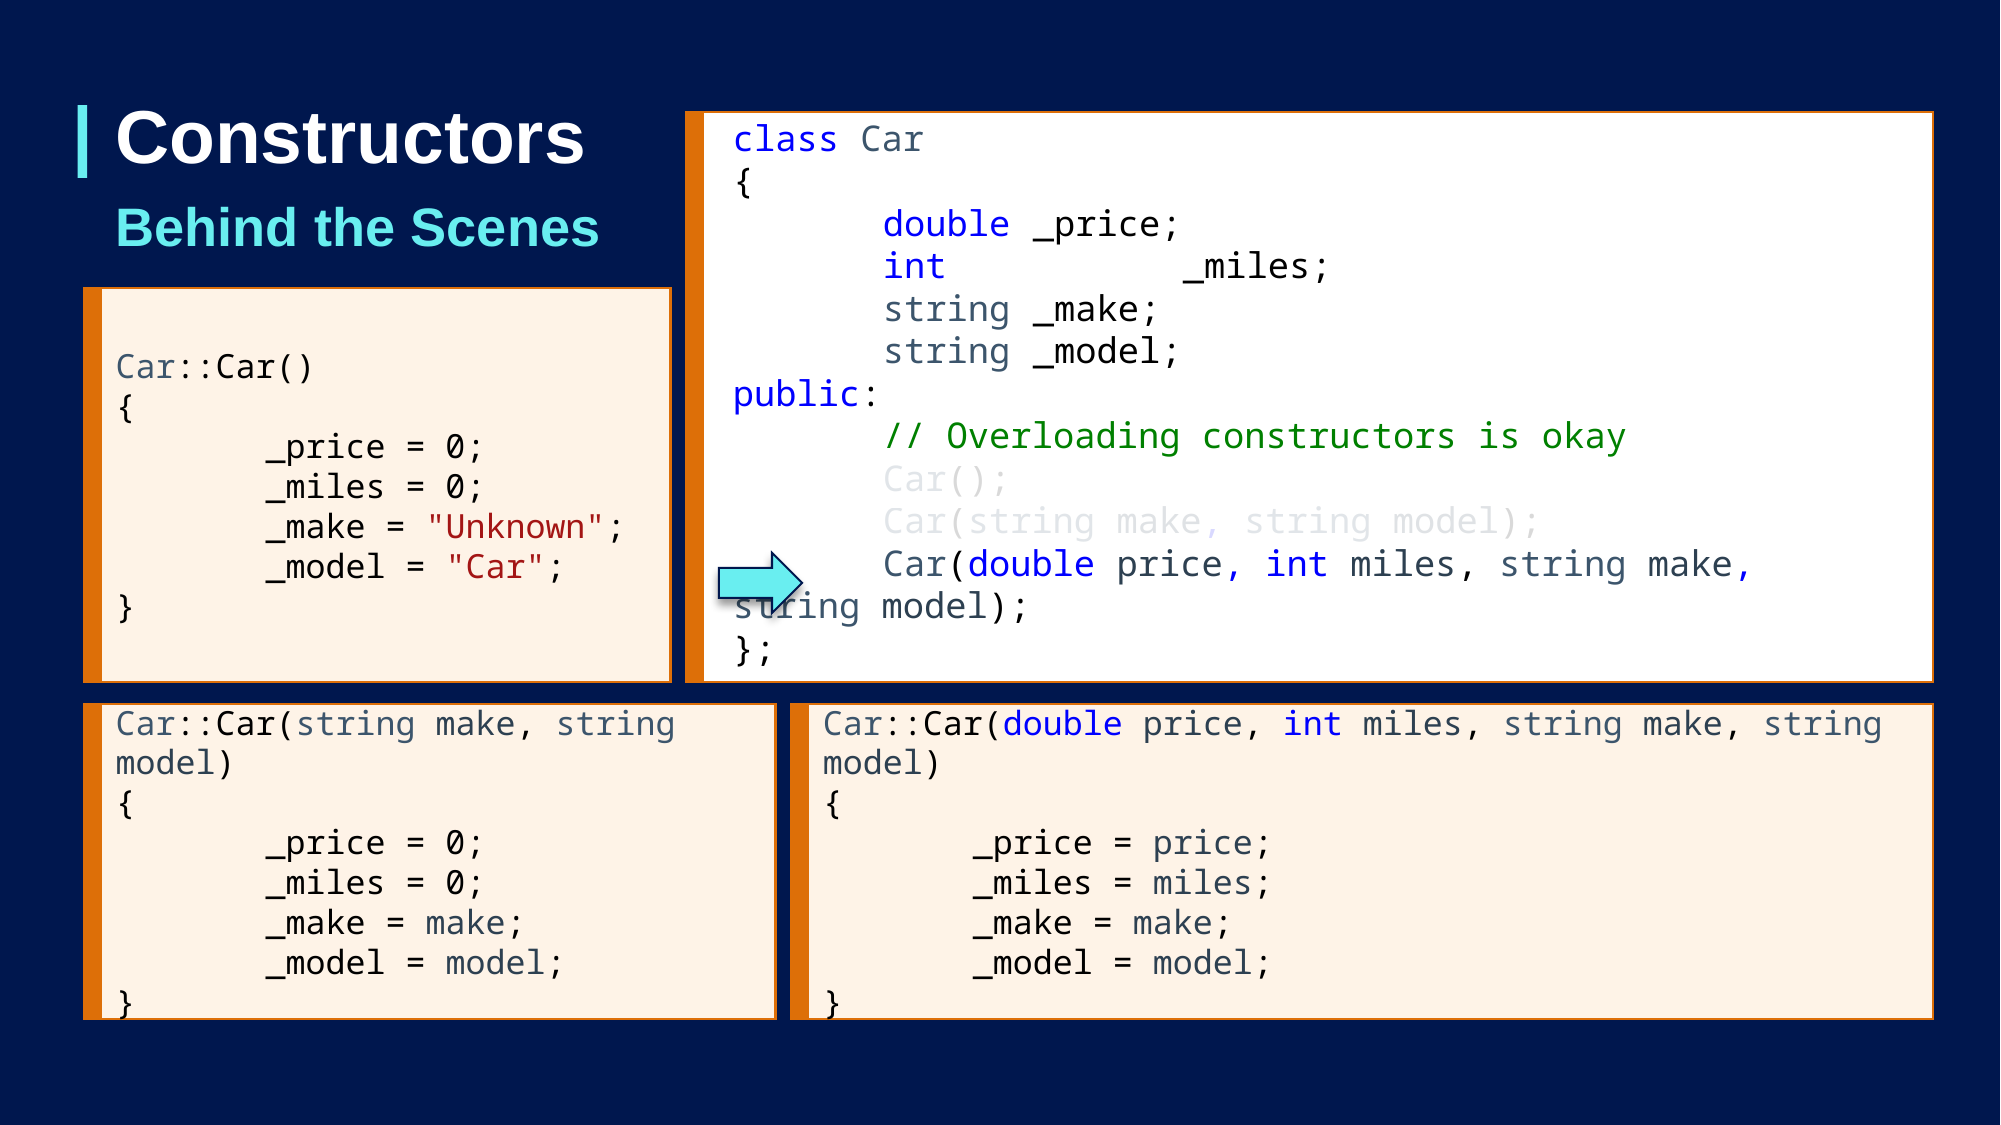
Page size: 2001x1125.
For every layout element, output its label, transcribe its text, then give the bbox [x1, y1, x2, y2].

text_box class Car { double _price; int _miles; string _make; string _model; public: // Overloading constructors is okay Car(); Car(string make, string model); Car(double price, int miles, string make, string model); }; [704, 111, 1934, 683]
text_box [685, 111, 704, 683]
text_box [790, 703, 809, 1020]
list Behind the Scenes [100, 192, 656, 267]
title Constructors [100, 91, 1886, 188]
text_box Car::Car() { _price = 0; _miles = 0; _make = "Unknown"; _model = "Car"; } [102, 287, 672, 683]
text_box Car::Car(string make, string model) { _price = 0; _miles = 0; _make = make; _model = model; } [102, 703, 777, 1020]
text_box Car::Car(double price, int miles, string make, string model) { _price = price; _miles = miles; _make = make; _model = model; } [809, 703, 1934, 1020]
text_box [83, 287, 102, 683]
text_box [717, 550, 804, 616]
text_box [83, 703, 102, 1020]
